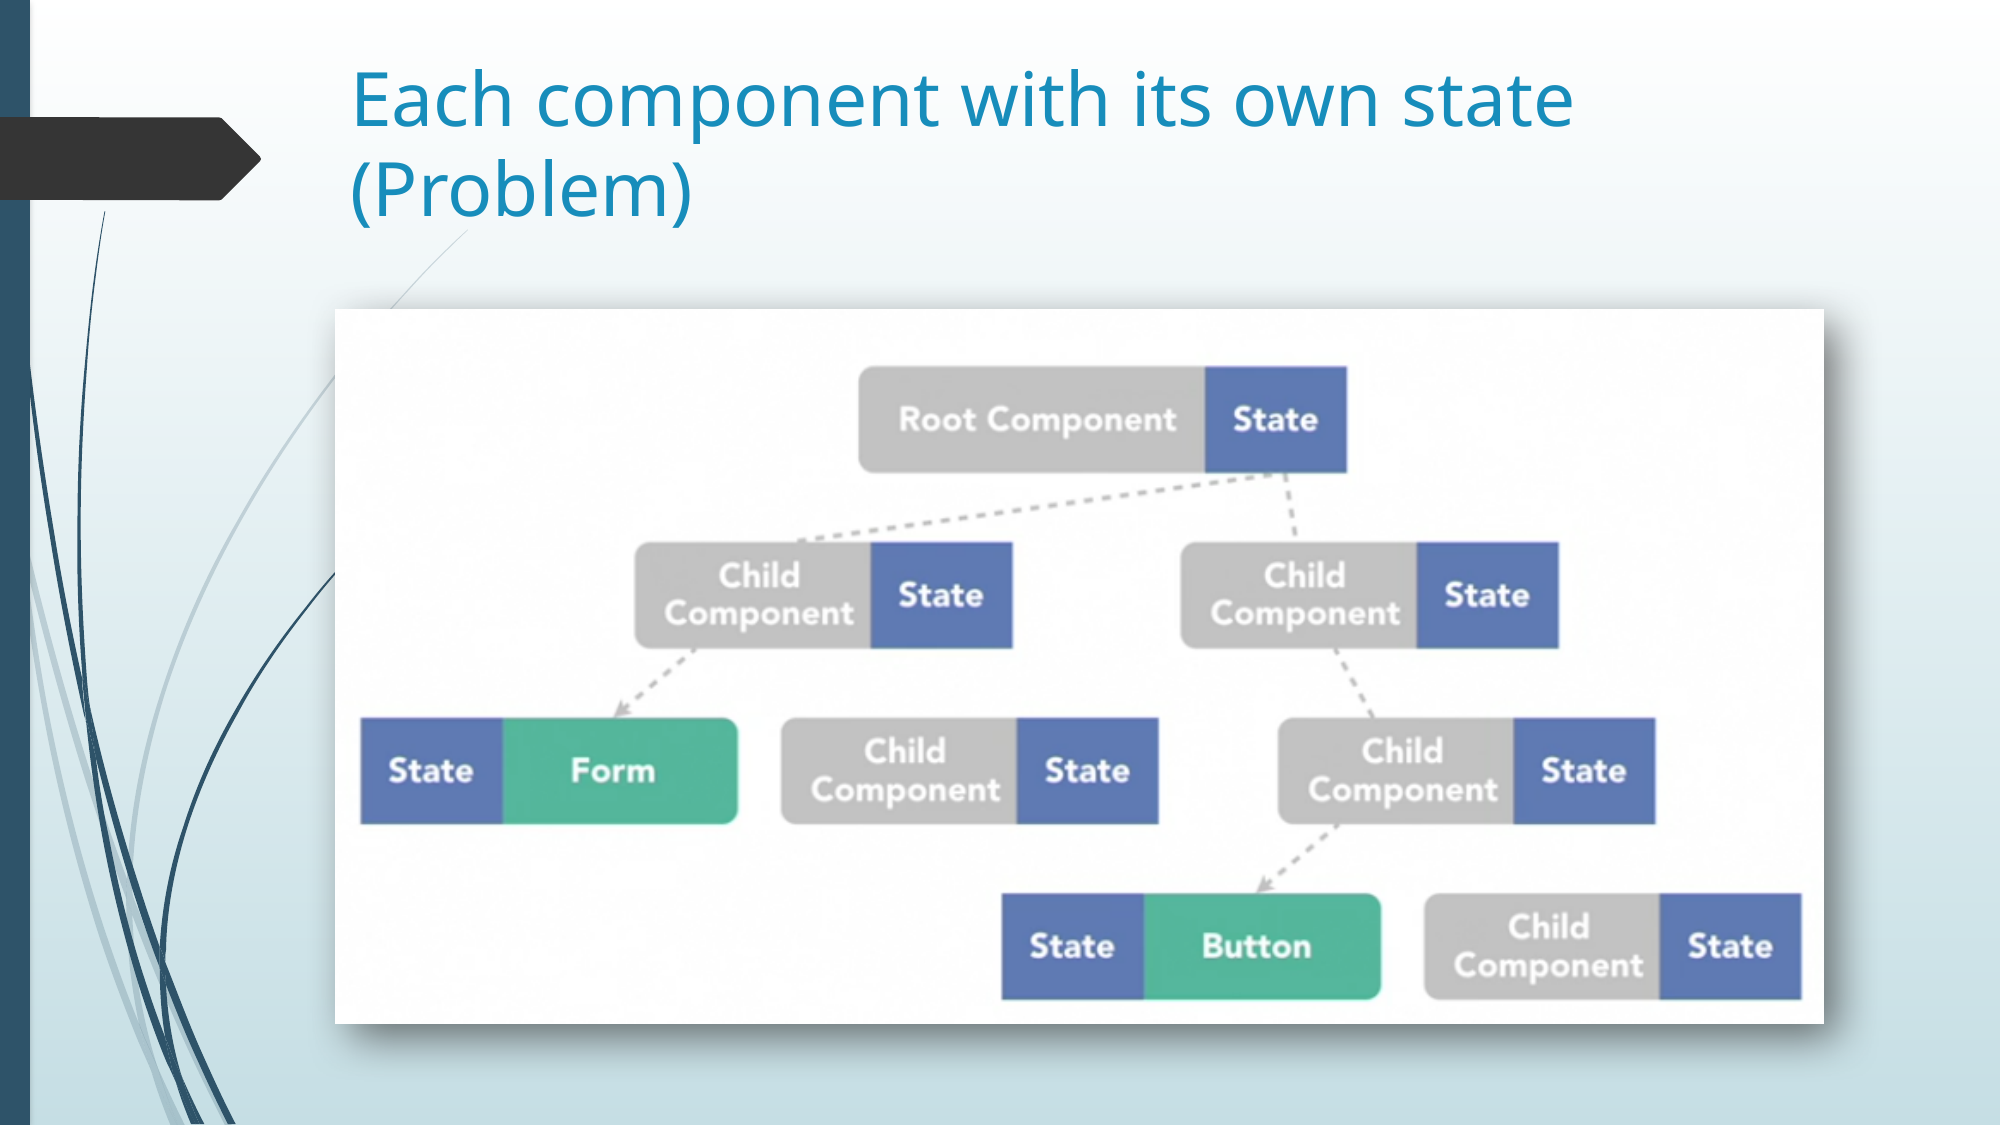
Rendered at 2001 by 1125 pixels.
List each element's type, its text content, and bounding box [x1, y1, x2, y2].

title Each component with its own state (Problem) [335, 43, 1797, 254]
picture [334, 308, 1824, 1024]
